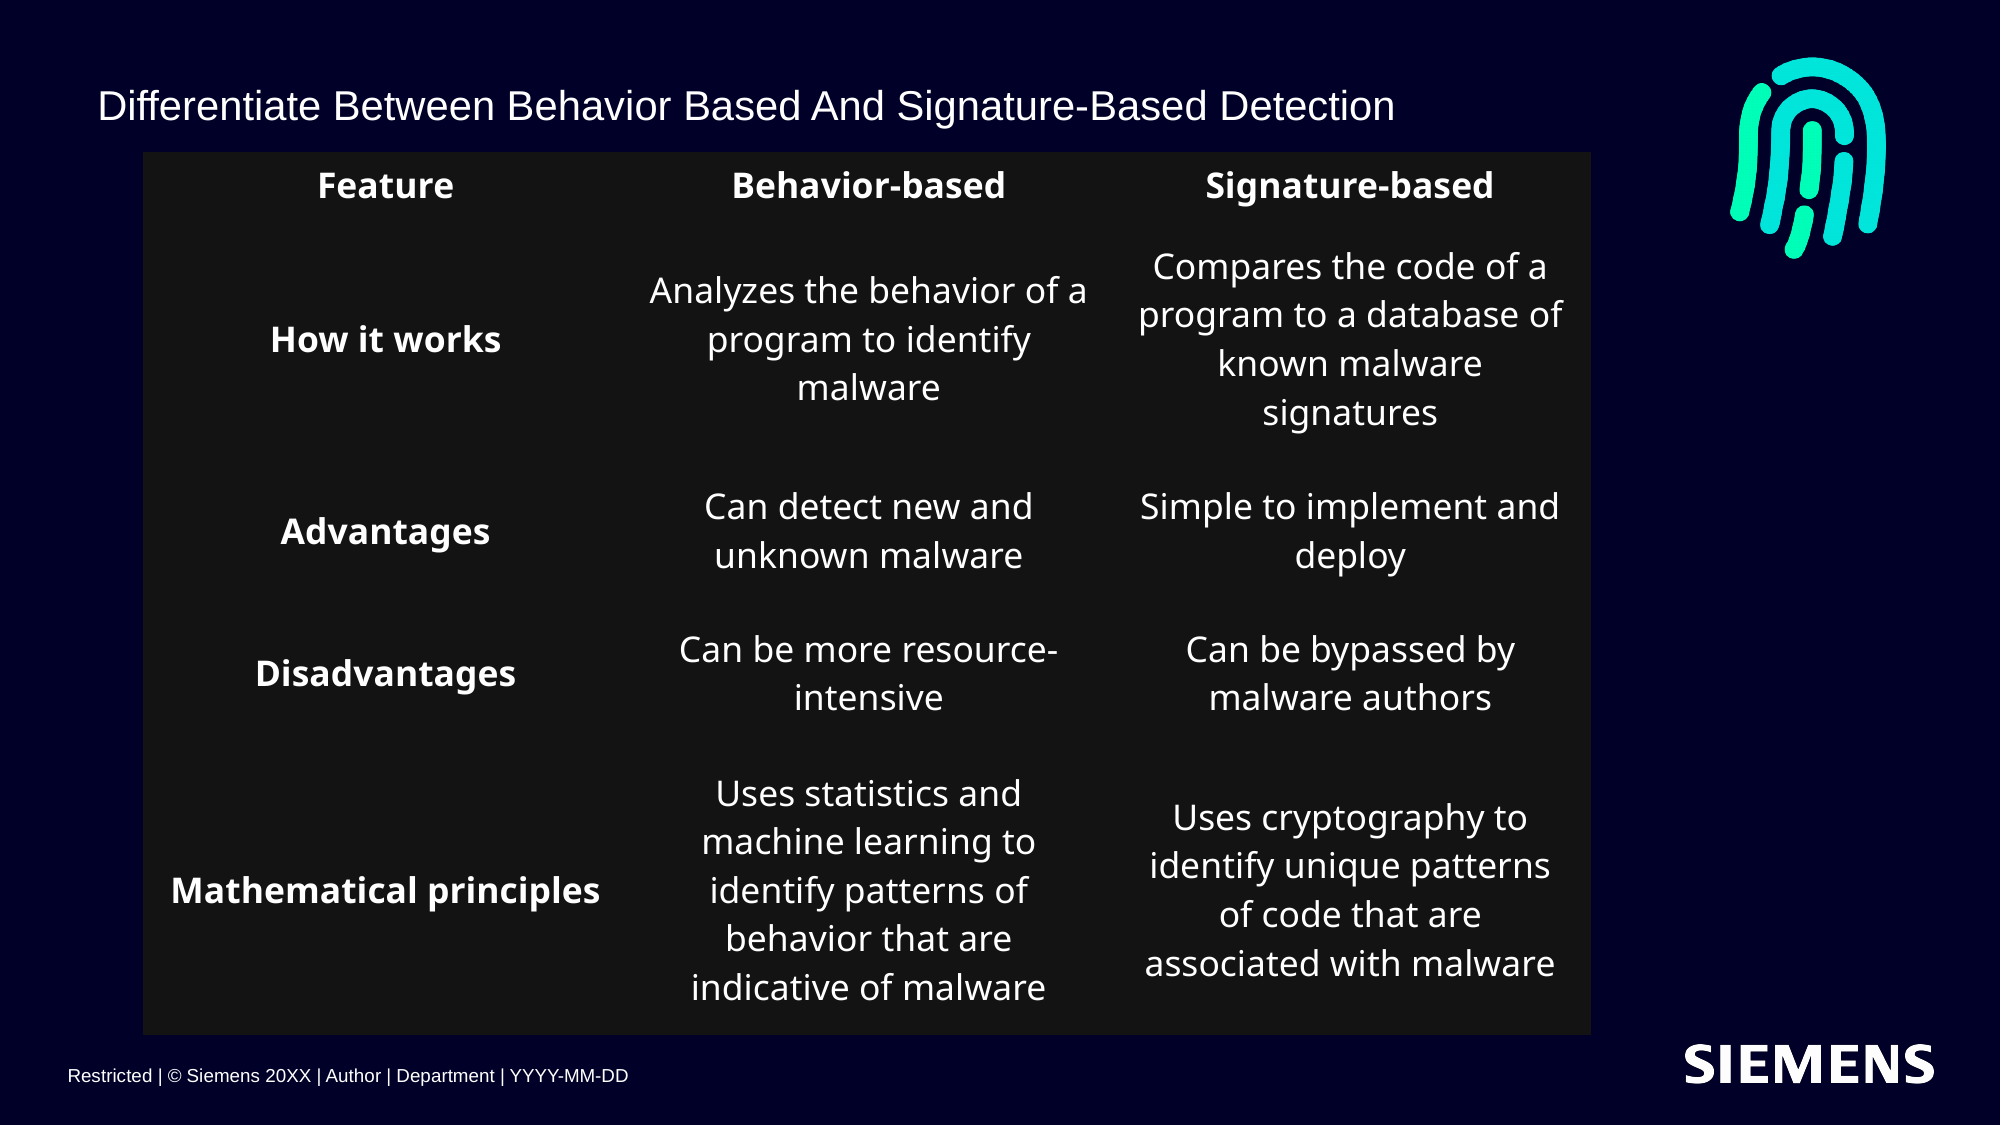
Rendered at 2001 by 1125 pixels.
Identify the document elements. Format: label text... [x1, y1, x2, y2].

table_header Feature [143, 152, 628, 218]
footer Restricted | © Siemens 20XX | Author | Department | YYYY-MM-DD [67, 1035, 1592, 1125]
table_cell Uses cryptography to identify unique patterns of code that are associated with malware [1110, 744, 1591, 1035]
table_cell Disadvantages [143, 602, 628, 744]
table_cell Can be more resource-intensive [628, 602, 1110, 744]
table_cell Can be bypassed by malware authors [1110, 602, 1591, 744]
table_cell How it works [143, 218, 628, 459]
table_cell Can detect new and unknown malware [628, 459, 1110, 602]
table_cell Simple to implement and deploy [1110, 459, 1591, 602]
table_cell Analyzes the behavior of a program to identify malware [628, 218, 1110, 459]
text_box Differentiate Between Behavior Based And Signature-Based Detection [97, 78, 1449, 130]
table_cell Uses statistics and machine learning to identify patterns of behavior that are indicative of malware [628, 744, 1110, 1035]
table_cell Compares the code of a program to a database of known malware signatures [1110, 218, 1591, 459]
picture [1730, 57, 1886, 259]
table_cell Advantages [143, 459, 628, 602]
table_header Behavior-based [628, 152, 1110, 218]
table_header Signature-based [1110, 152, 1591, 218]
table_cell Mathematical principles [143, 744, 628, 1035]
picture [1685, 1044, 1934, 1084]
